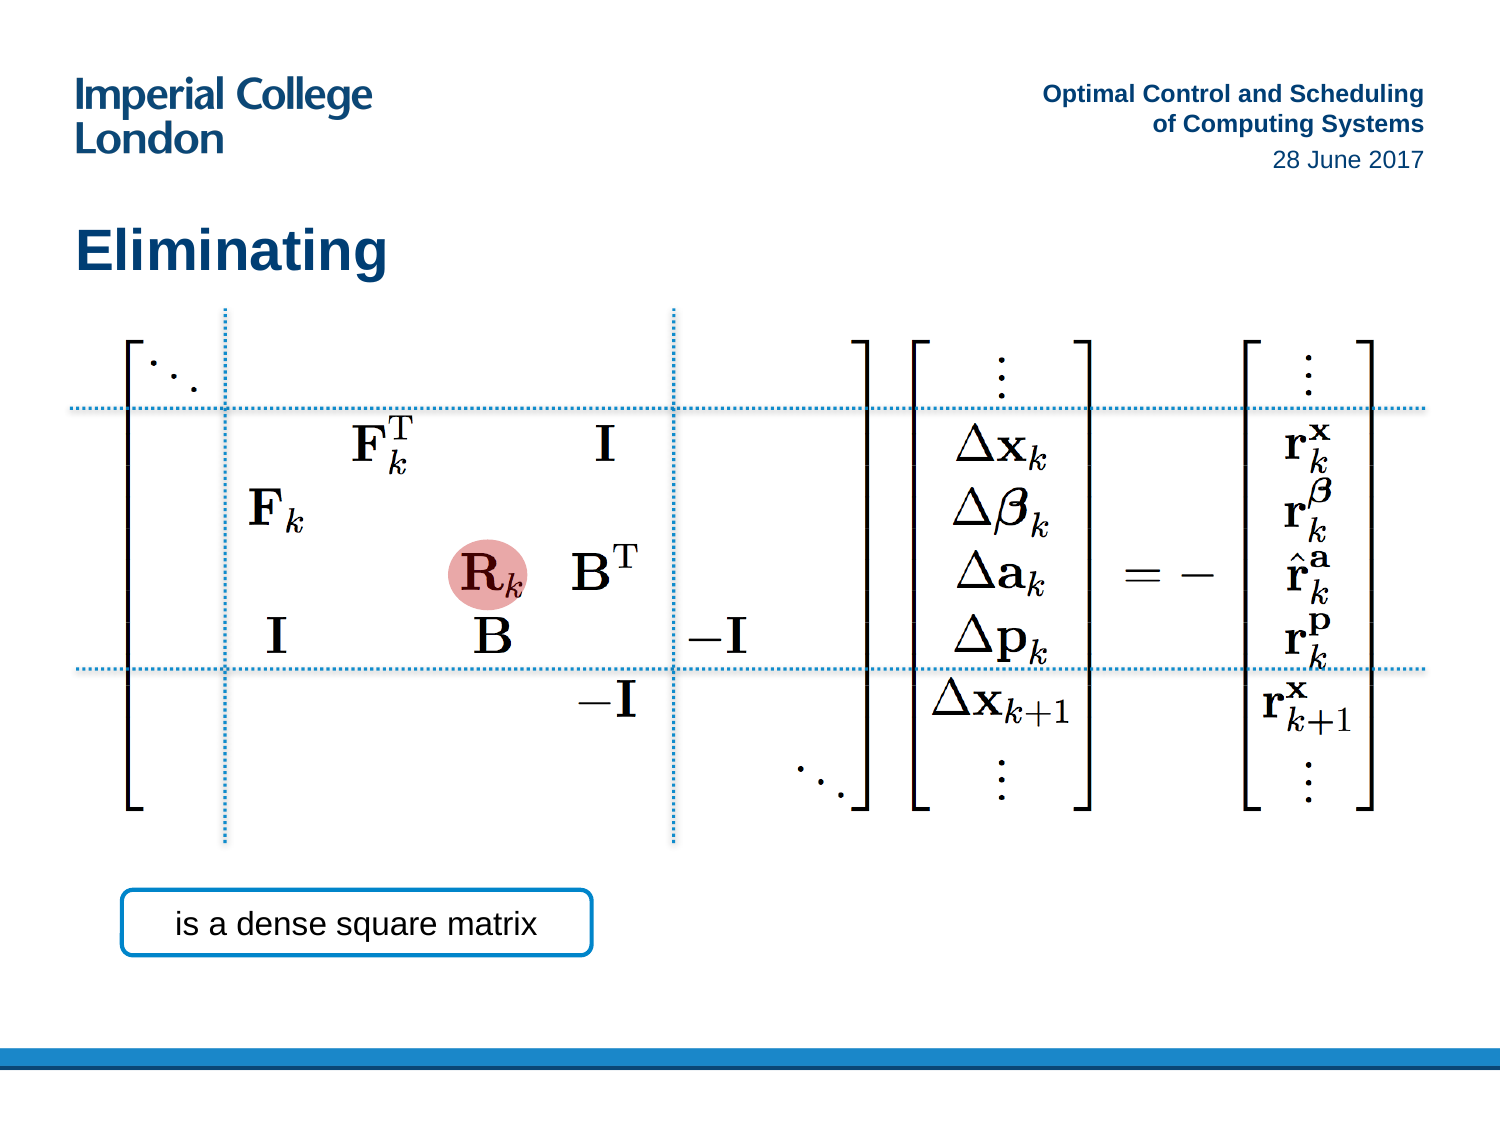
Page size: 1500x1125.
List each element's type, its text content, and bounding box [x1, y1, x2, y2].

picture [0, 0, 1500, 1125]
list 28 June 2017 [1163, 143, 1425, 186]
list Optimal Control and Scheduling of Computing Systems [1040, 77, 1425, 129]
